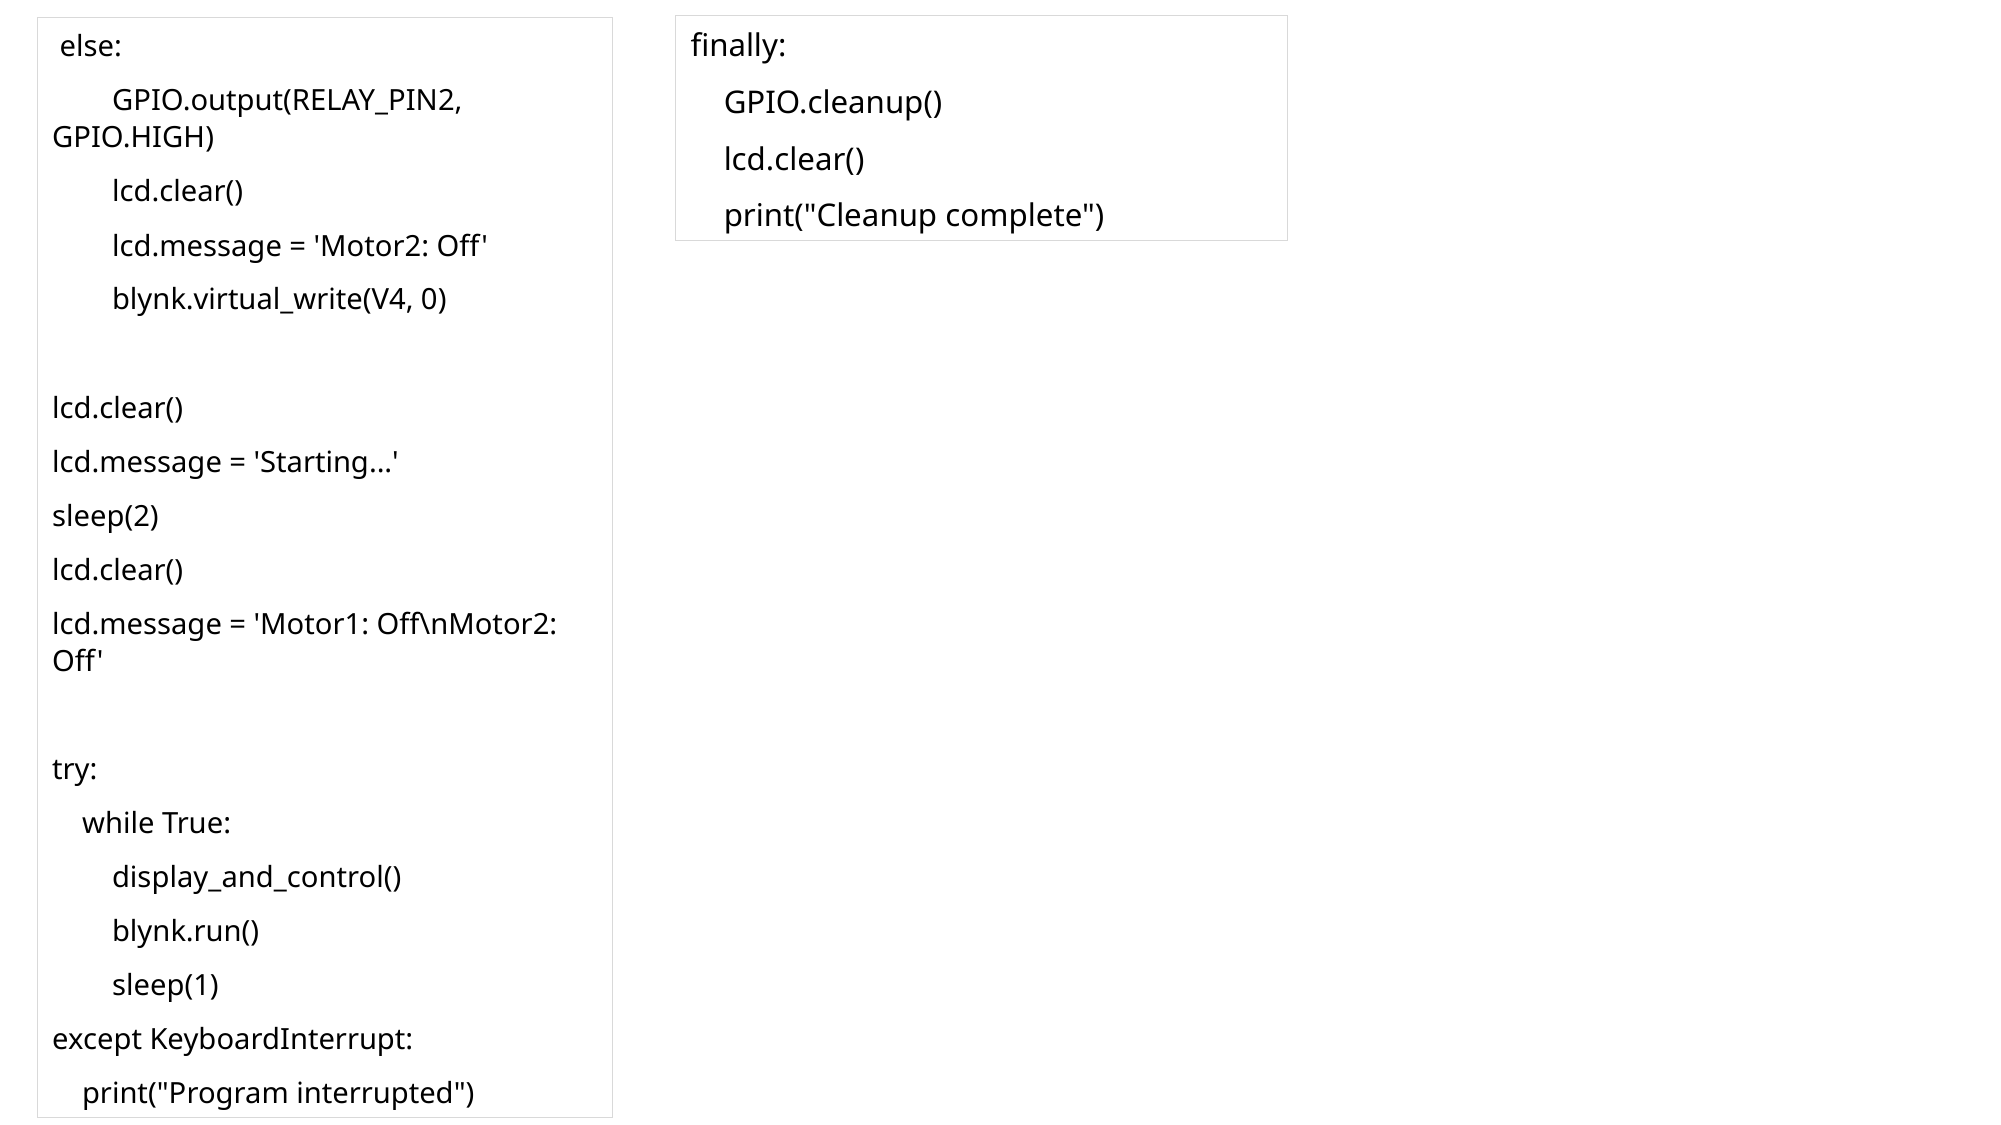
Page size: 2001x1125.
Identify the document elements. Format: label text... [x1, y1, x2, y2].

text_box finally: GPIO.cleanup() lcd.clear() print("Cleanup complete") [675, 15, 1288, 241]
text_box else: GPIO.output(RELAY_PIN2, GPIO.HIGH) lcd.clear() lcd.message = 'Motor2: Off' blynk.virtual_write(V4, 0) lcd.clear() lcd.message = 'Starting...' sleep(2) lcd.clear() lcd.message = 'Motor1: Off\nMotor2: Off' try: while True: display_and_control() blynk.run() sleep(1) except KeyboardInterrupt: print("Program interrupted") [37, 17, 613, 1118]
